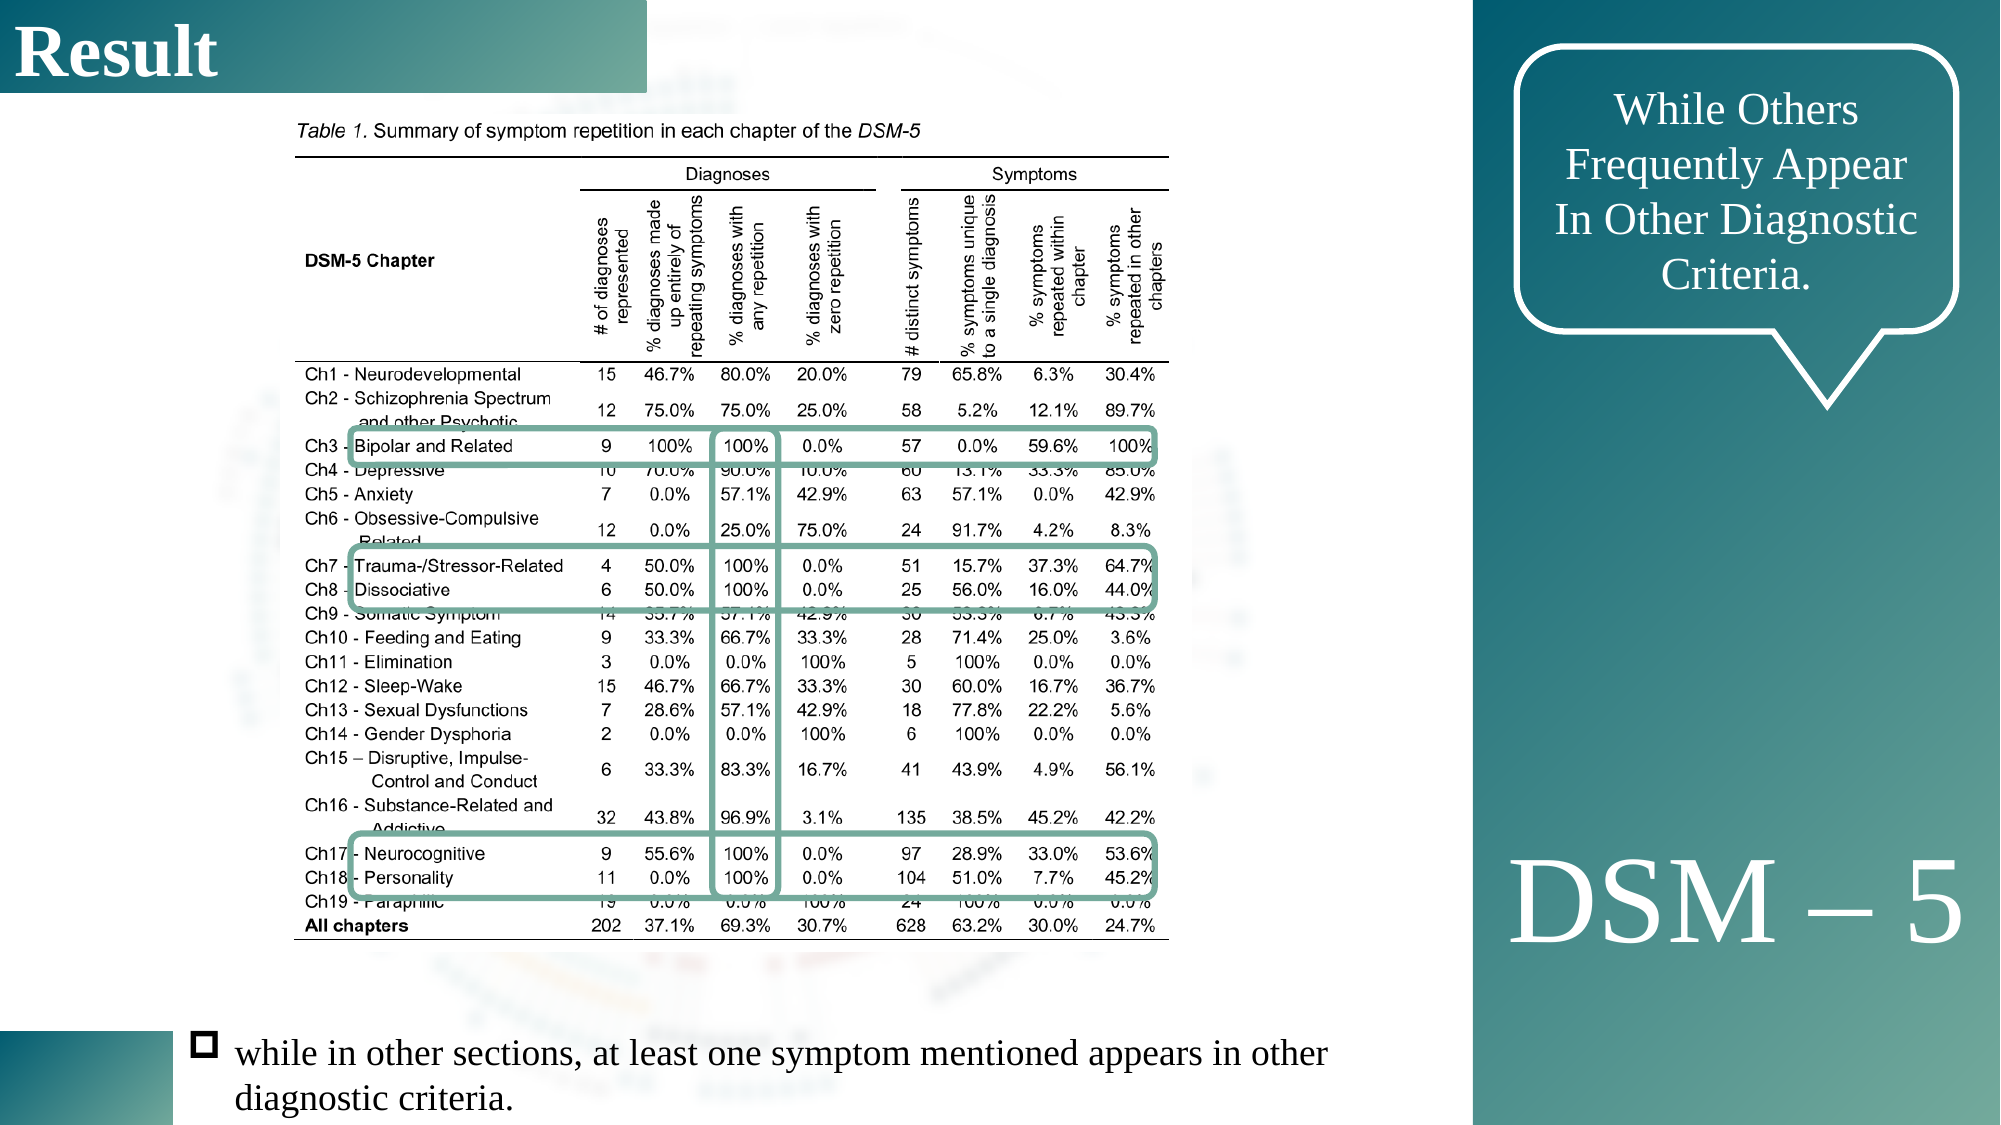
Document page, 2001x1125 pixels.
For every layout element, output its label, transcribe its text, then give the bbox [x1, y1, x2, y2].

text_box Result [0, 0, 647, 94]
picture [0, 0, 1472, 1031]
text_box while in other sections, at least one symptom mentioned appears in other diagnostic criteria. [172, 1020, 1472, 1125]
text_box DSM – 5 [1472, 0, 2000, 1125]
text_box While Others Frequently Appear In Other Diagnostic Criteria. [1515, 45, 1958, 408]
text_box [0, 1031, 172, 1125]
